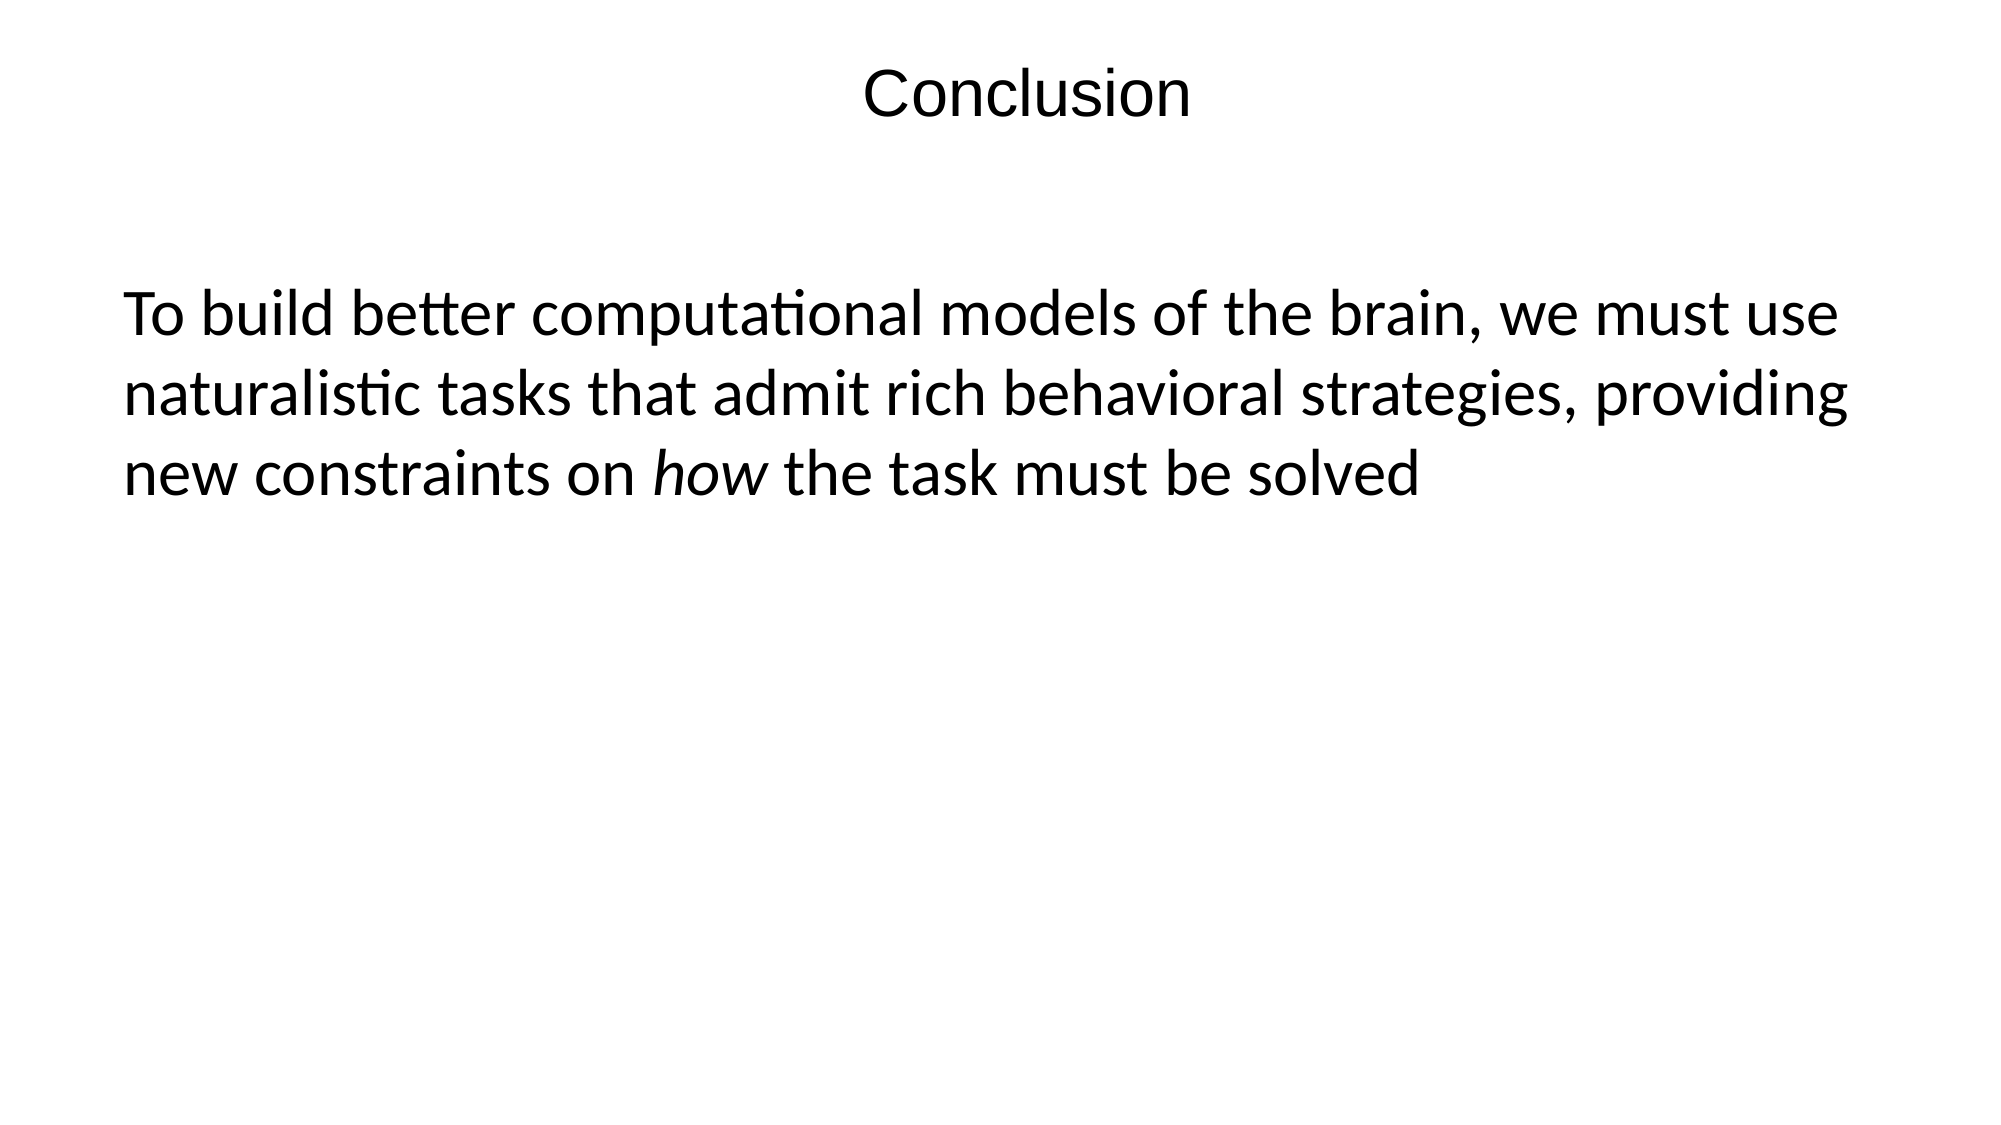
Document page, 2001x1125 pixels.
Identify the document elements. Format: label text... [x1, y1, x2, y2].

text_box To build better computational models of the brain, we must use naturalistic tasks that admit rich behavioral strategies, providing new constraints on how the task must be solved [108, 261, 2000, 517]
text_box Conclusion [446, 42, 1610, 138]
